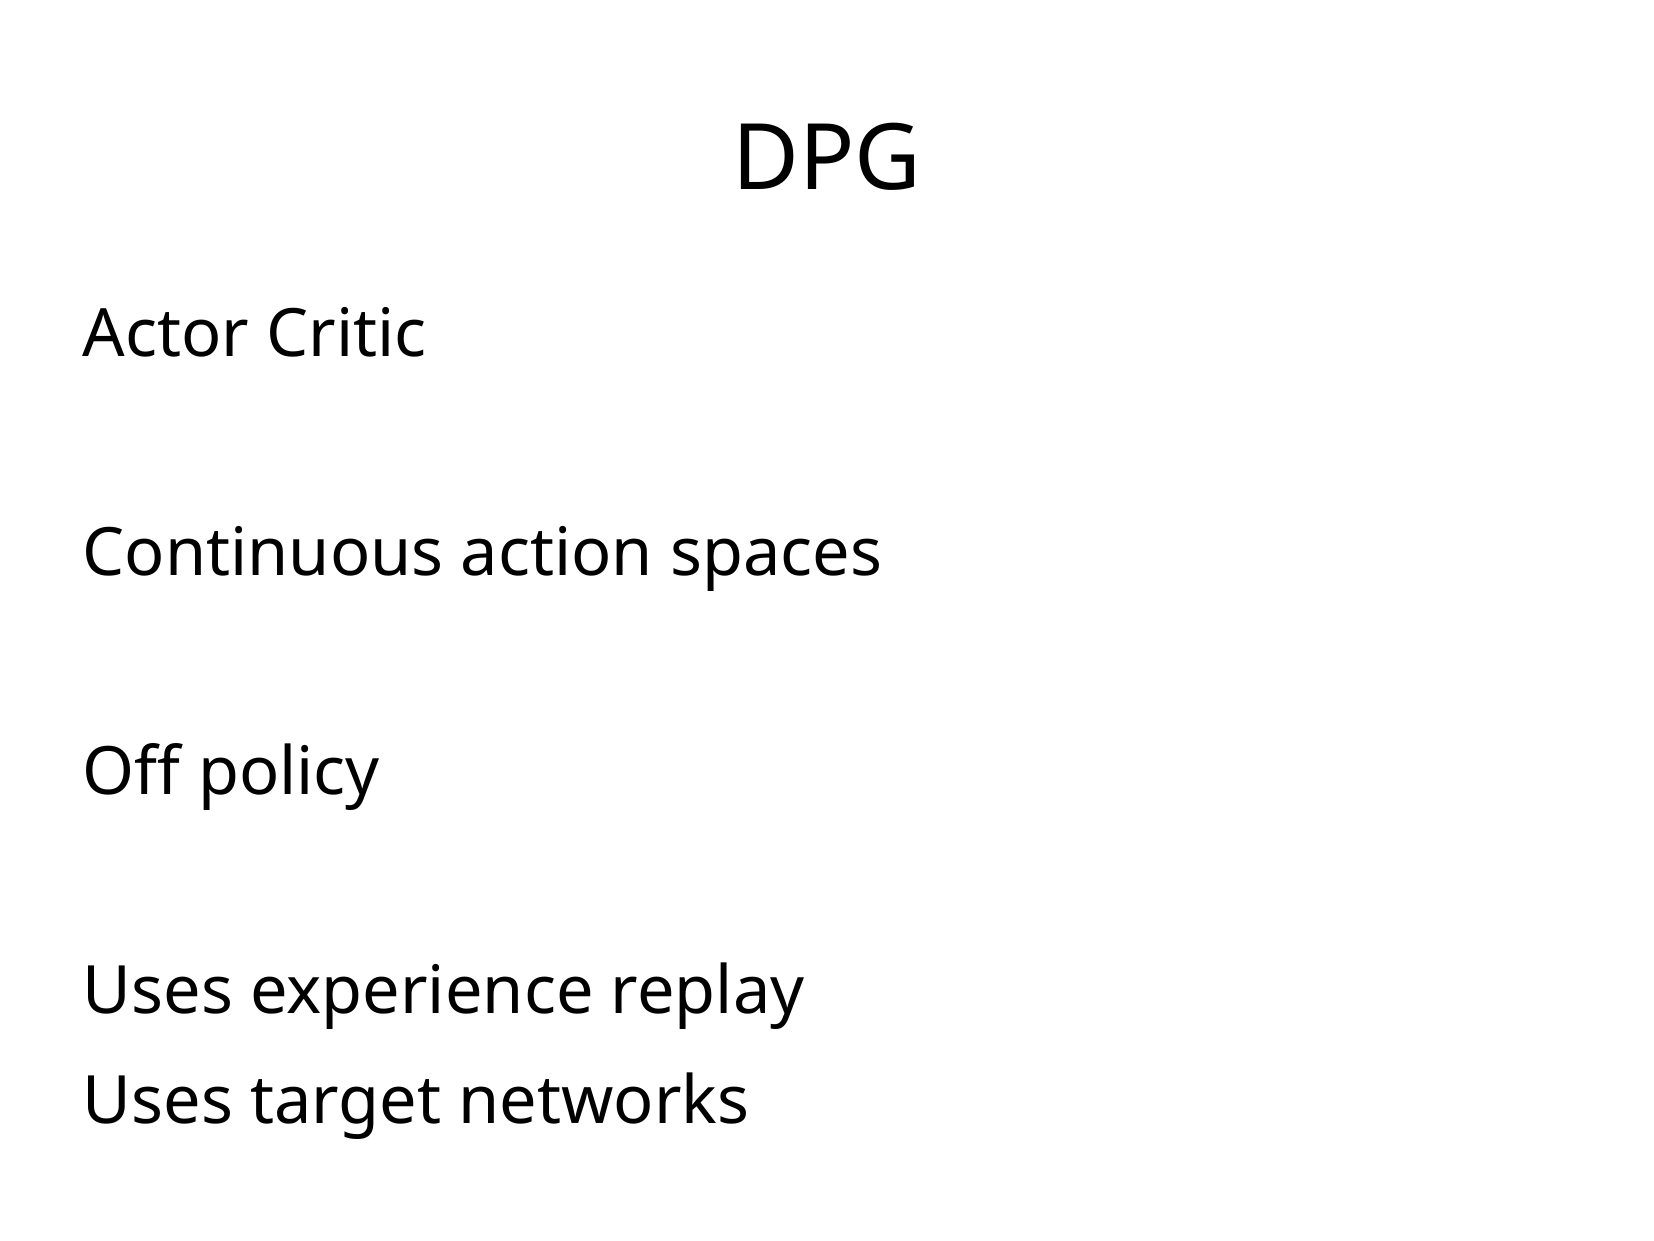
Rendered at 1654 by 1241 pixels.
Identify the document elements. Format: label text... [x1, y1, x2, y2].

list Actor Critic Continuous action spaces Off policy Uses experience replay Uses target networks [82, 290, 1571, 1010]
title DPG [82, 49, 1571, 257]
